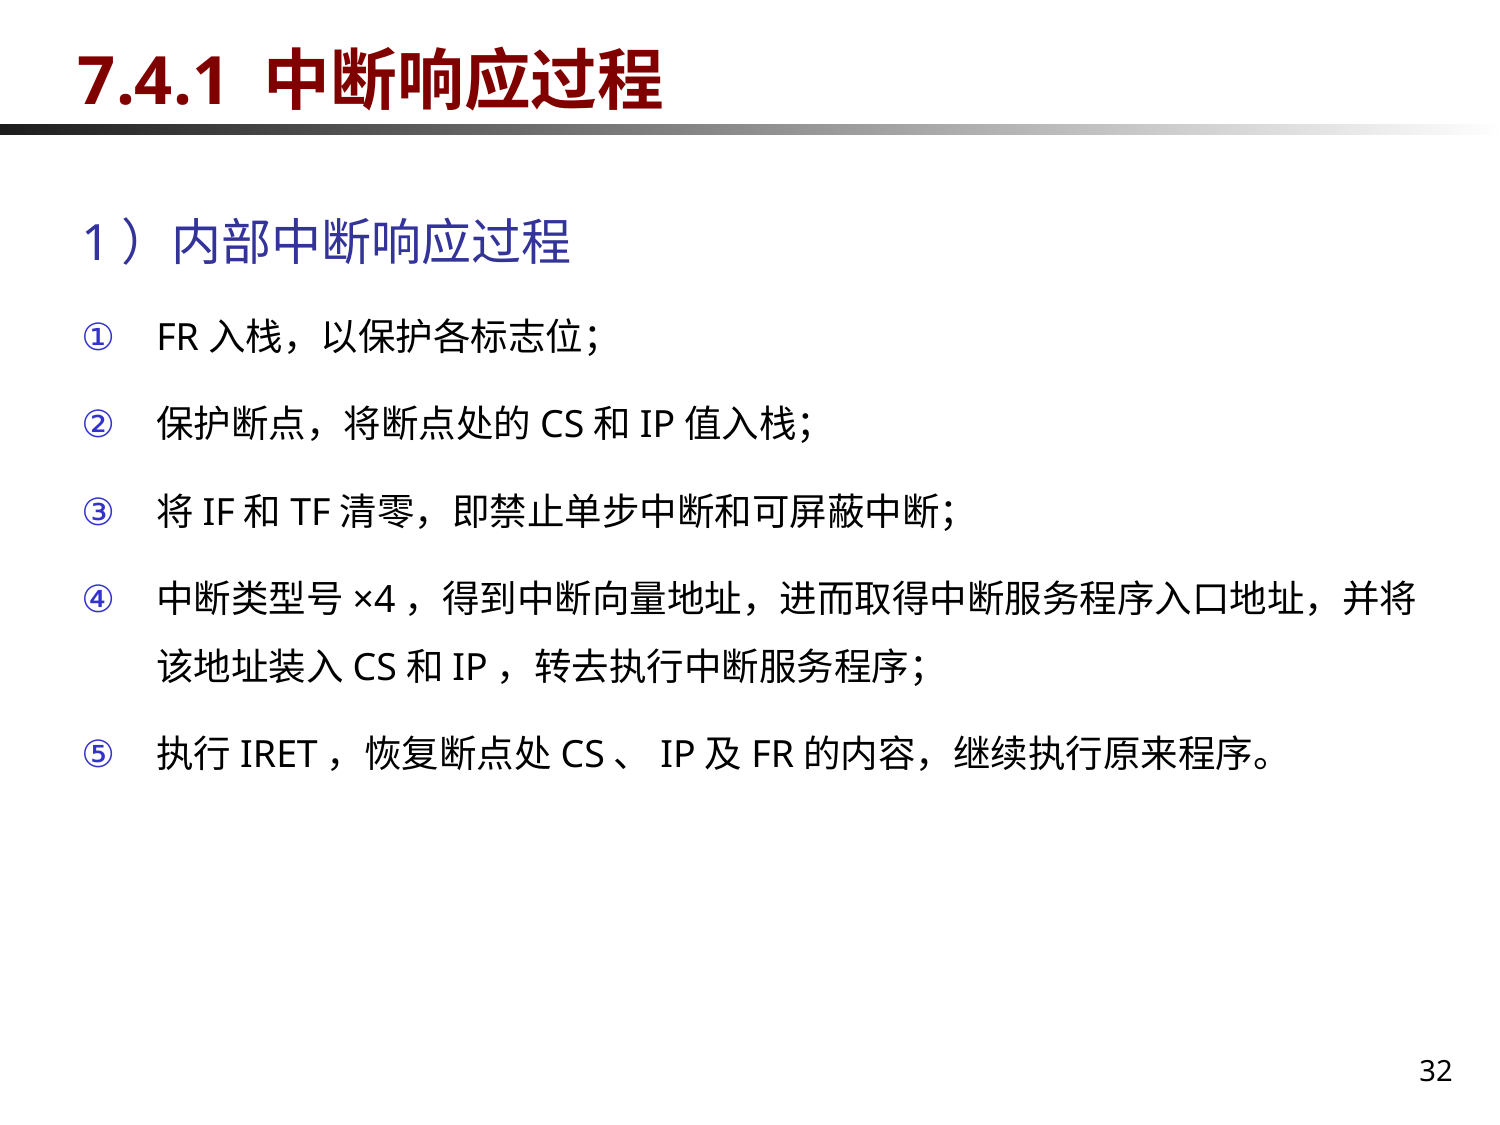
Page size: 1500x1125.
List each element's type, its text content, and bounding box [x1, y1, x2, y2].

title 7.4.1 中断响应过程 [62, 23, 1342, 126]
slide_number 32 [1154, 1023, 1468, 1100]
list 1）内部中断响应过程 FR入栈，以保护各标志位； 保护断点，将断点处的CS和IP值入栈； 将IF和TF清零，即禁止单步中断和可屏蔽中断； 中断类型号×4，得到中断向量地址，进而取得中断服务程序入口地址，并将该地址装入CS和IP，转去执行中断服务程序； 执行IRET，恢复断点处CS、IP及FR的内容，继续执行原来程序。 [66, 172, 1468, 1100]
